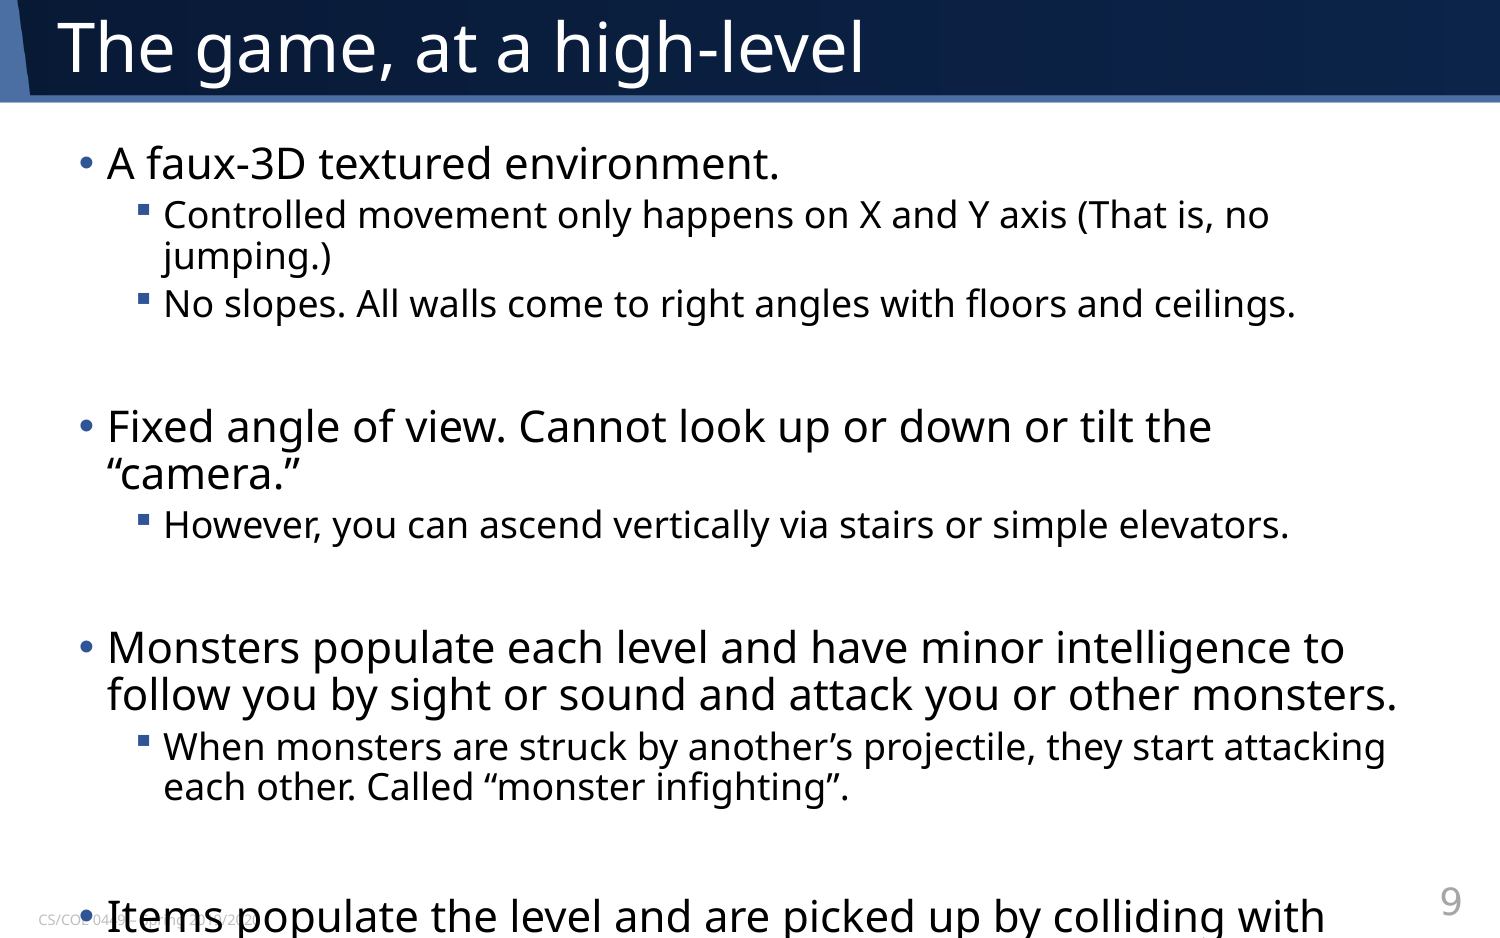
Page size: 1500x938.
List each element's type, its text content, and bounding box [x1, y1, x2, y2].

picture [0, 0, 1500, 938]
footer CS/COE 0449 – Spring 2019/2020 [0, 906, 299, 936]
title The game, at a high-level [42, 3, 1500, 97]
slide_number 9 [1376, 875, 1478, 926]
list A faux-3D textured environment. Controlled movement only happens on X and Y axis (That is, no jumping.) No slopes. All walls come to right angles with floors and ceilings. Fixed angle of view. Cannot look up or down or tilt the “camera.” However, you can ascend vertically via stairs or simple elevators. Monsters populate each level and have minor intelligence to follow you by sight or sound and attack you or other monsters. When monsters are struck by another’s projectile, they start attacking each other. Called “monster infighting”. Items populate the level and are picked up by colliding with them. These include common genre tropes: ammo, health, armor. [63, 133, 1433, 926]
